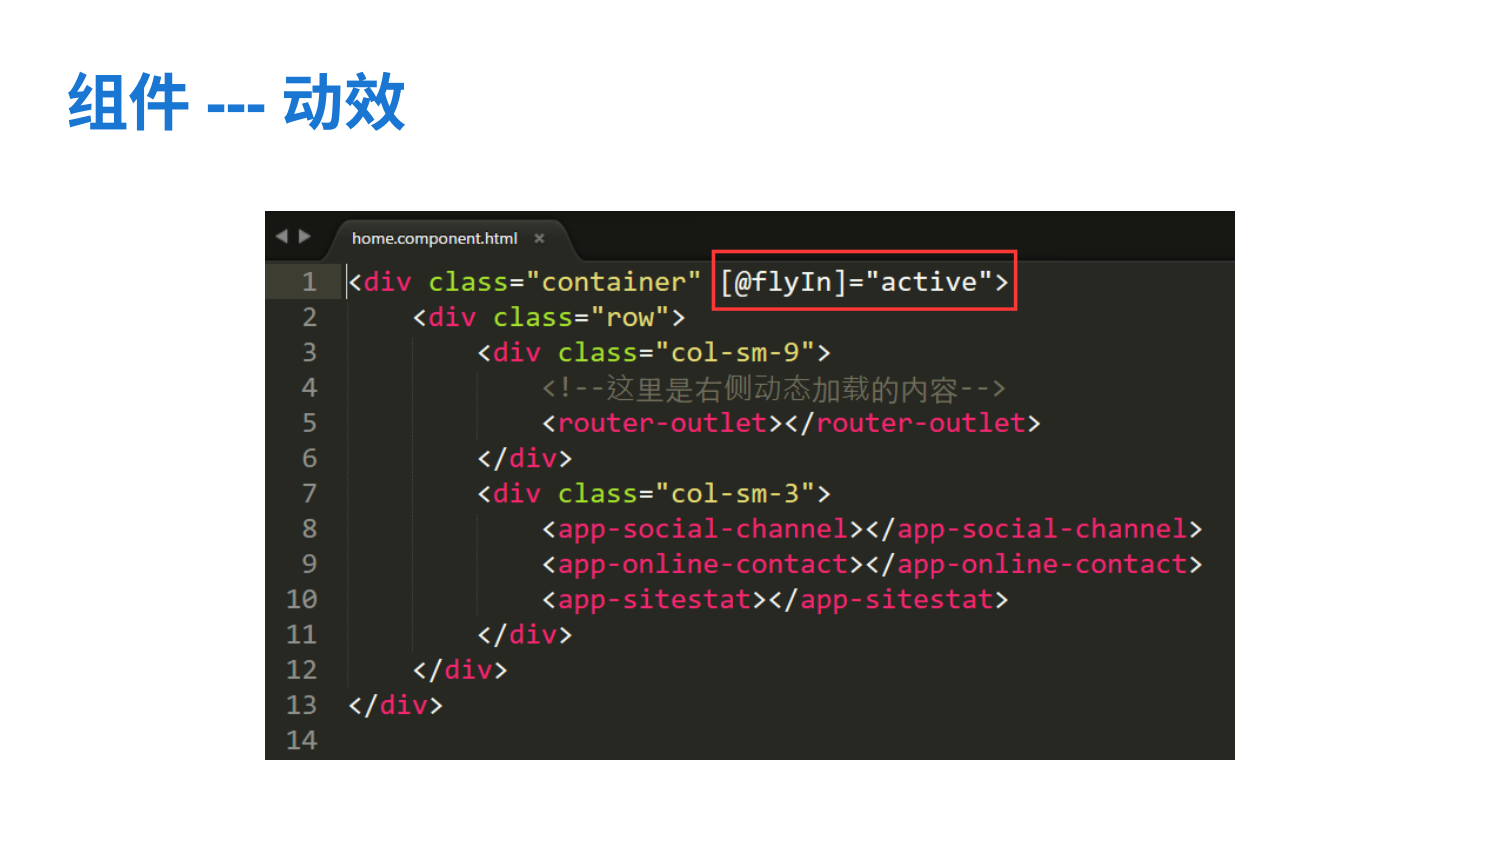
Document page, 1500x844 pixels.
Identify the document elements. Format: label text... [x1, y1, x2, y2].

title 组件---动效 [51, 48, 1449, 142]
picture [265, 211, 1235, 761]
